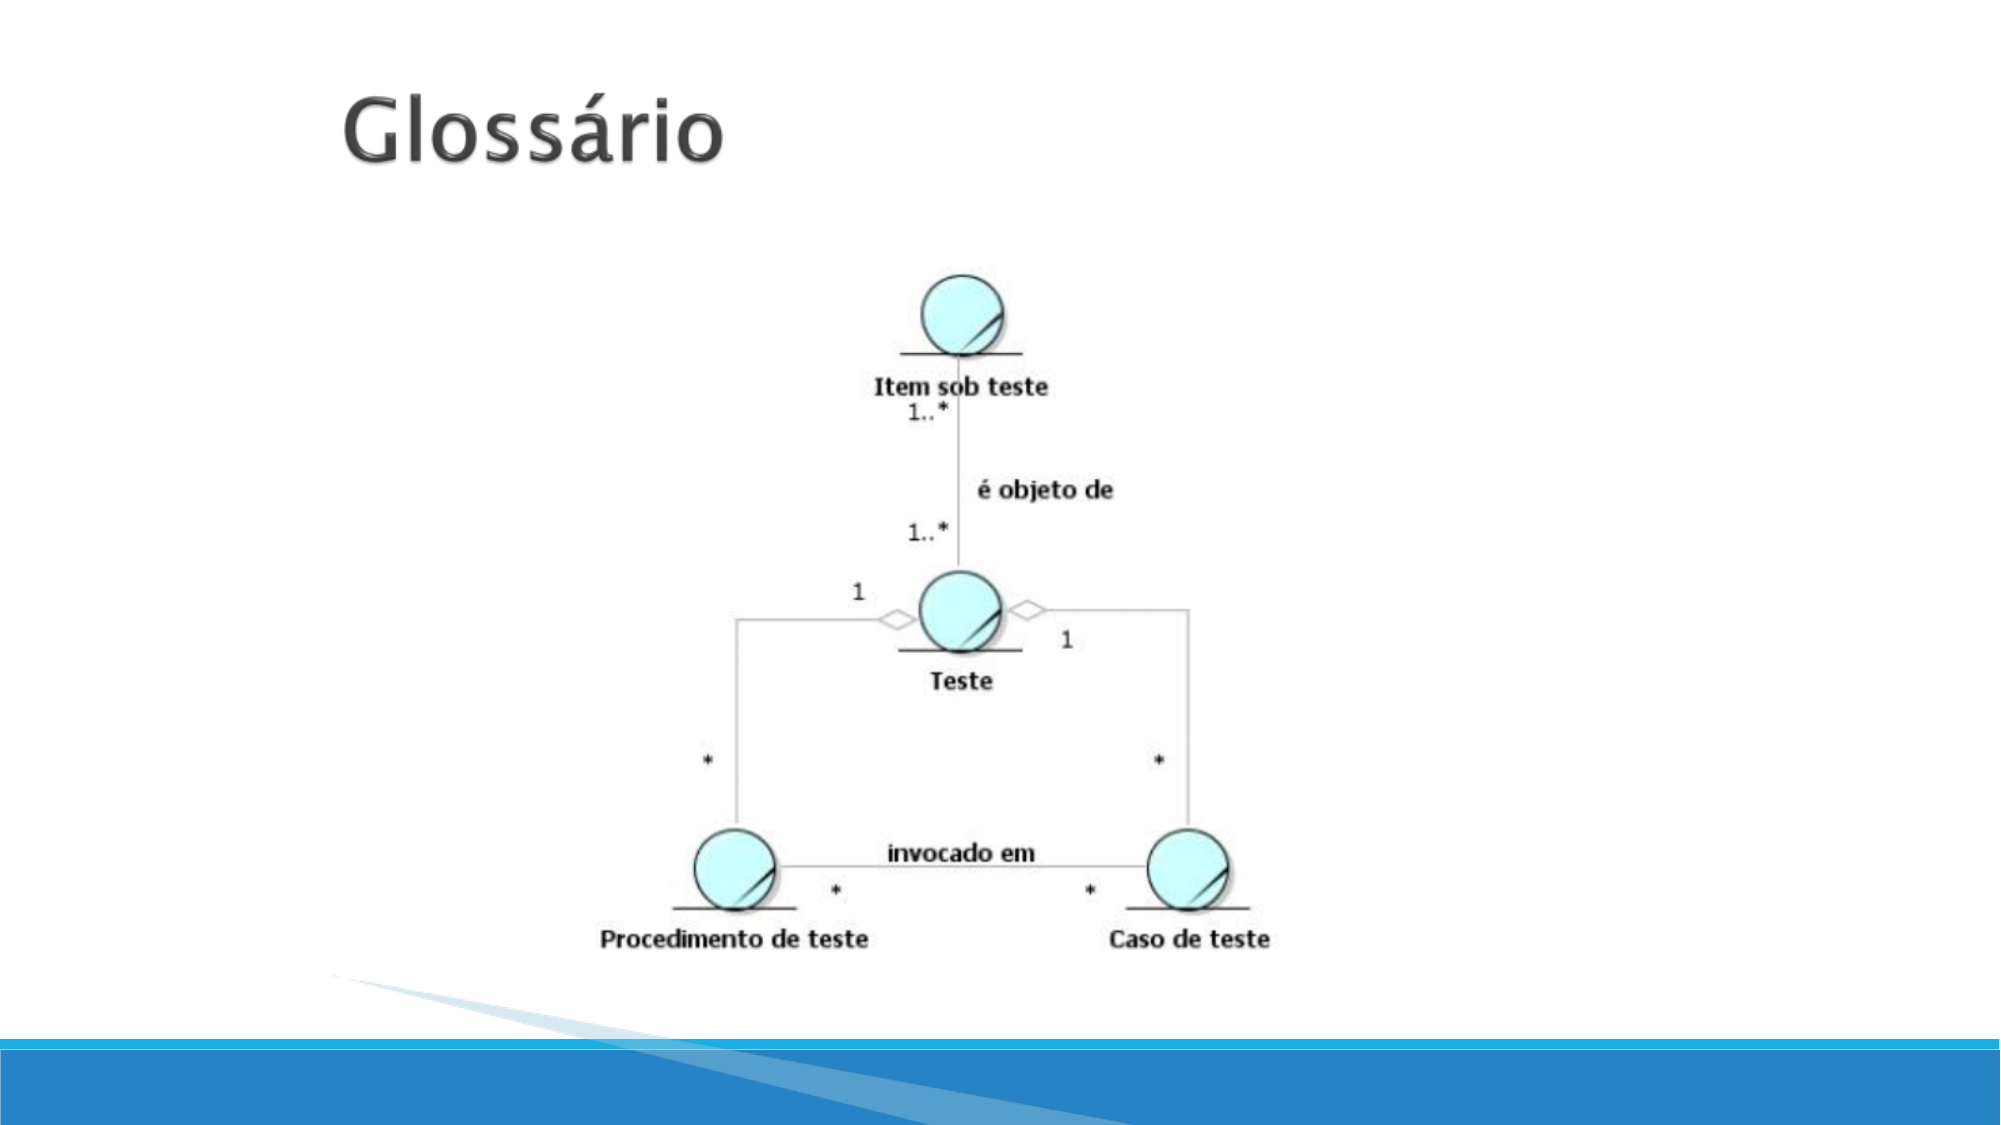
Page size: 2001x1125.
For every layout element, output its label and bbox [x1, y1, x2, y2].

picture [331, 236, 1317, 1125]
picture [339, 91, 727, 169]
